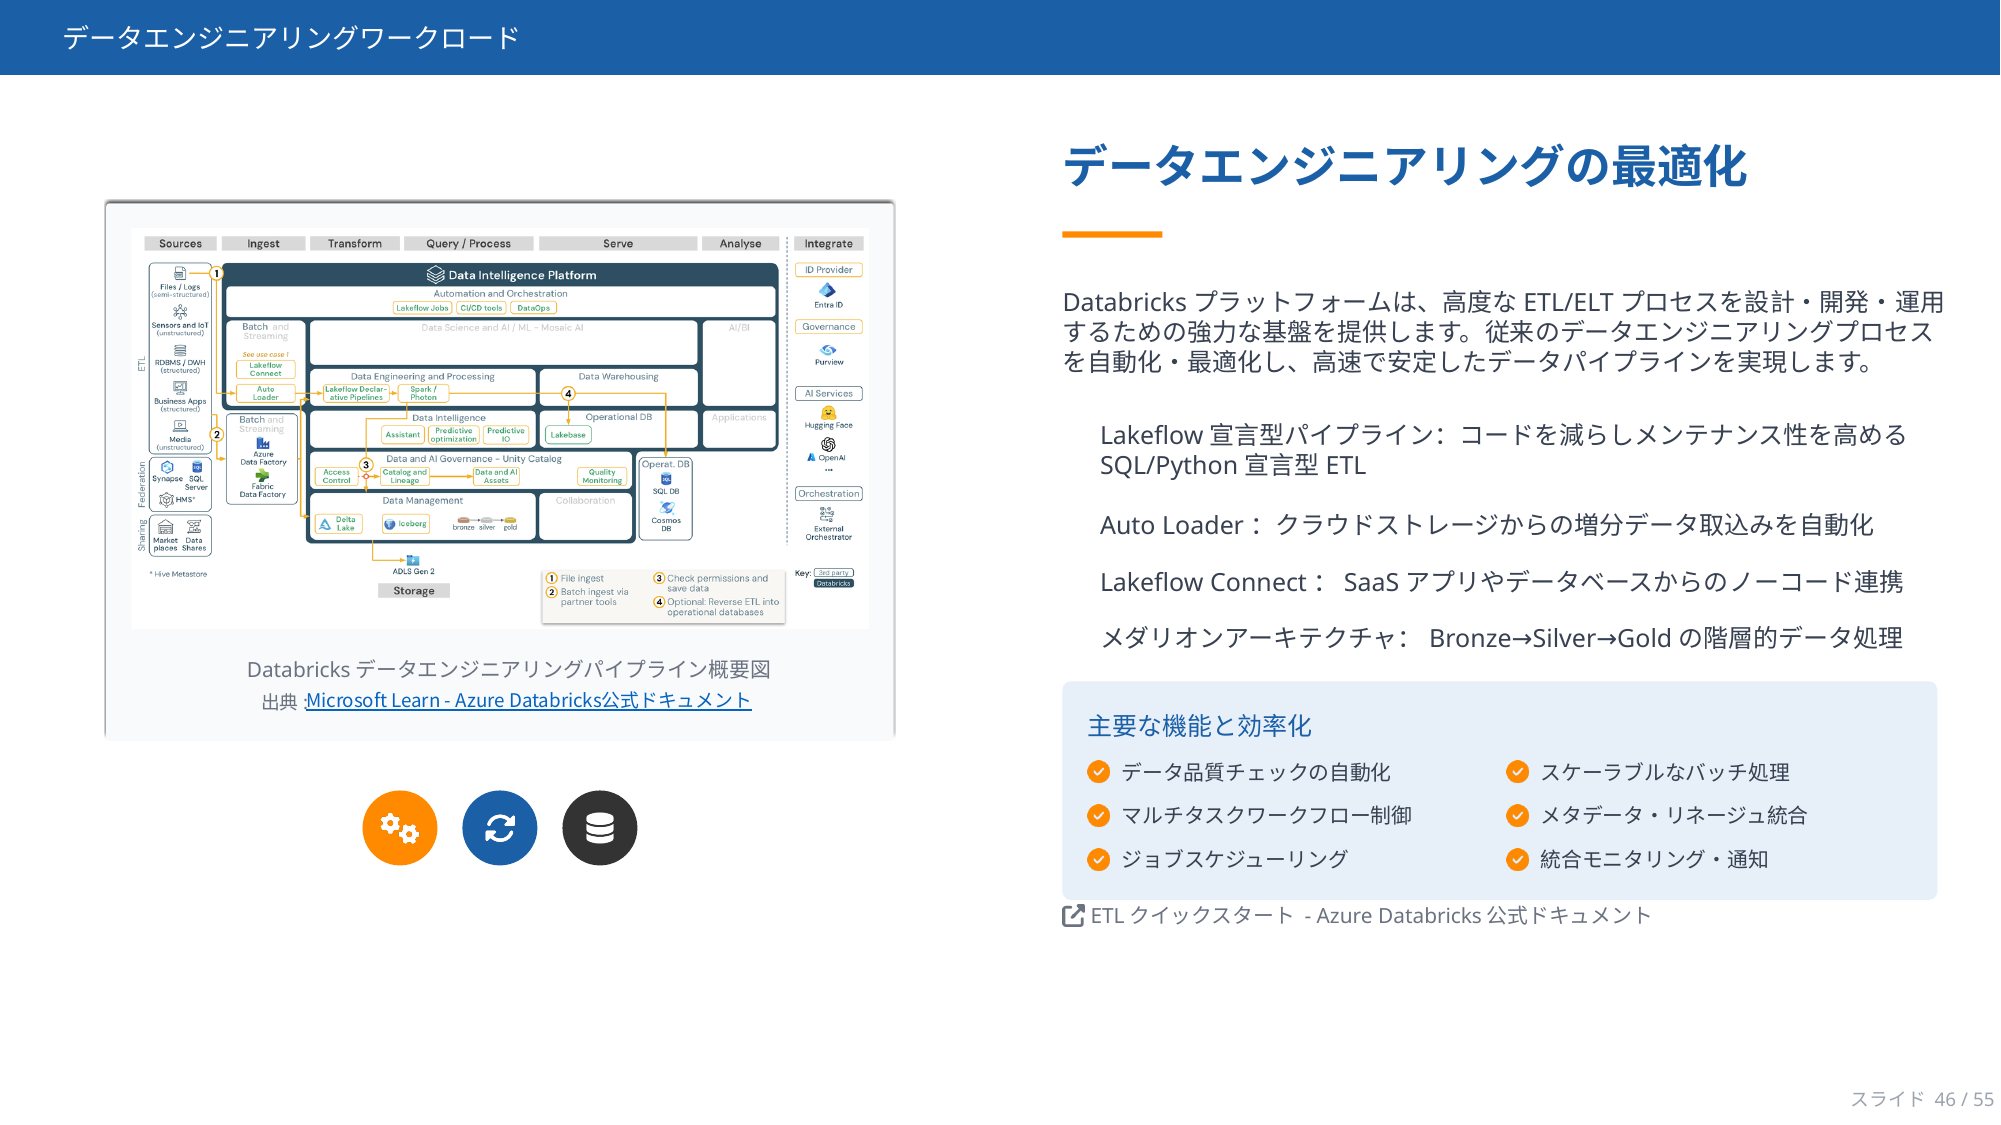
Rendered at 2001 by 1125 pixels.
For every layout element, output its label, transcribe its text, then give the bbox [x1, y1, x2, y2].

text_box Databricksプラットフォームは、高度なETL/ELTプロセスを設計・開発・運用するための強力な基盤を提供します。従来のデータエンジニアリングプロセスを自動化・最適化し、高速で安定したデータパイプラインを実現します。 [1062, 274, 1955, 388]
text_box [106, 203, 894, 741]
text_box マルチタスクワークフロー制御 [1121, 799, 1445, 832]
text_box ETLクイックスタート - Azure Databricks公式ドキュメント [1090, 900, 1683, 932]
text_box メタデータ・リネージュ統合 [1540, 799, 1840, 832]
text_box スライド 46 / 55 [1850, 1085, 2000, 1113]
text_box データエンジニアリングワークロード [62, 17, 562, 58]
text_box Lakeflow Connect：SaaSアプリやデータベースからのノーコード連携 [1099, 562, 1910, 600]
text_box [362, 790, 438, 866]
text_box Lakeflow宣言型パイプライン：コードを減らしメンテナンス性を高めるSQL/Python宣言型ETL [1099, 412, 1924, 488]
text_box [0, 0, 2000, 75]
text_box [462, 790, 538, 866]
picture [131, 228, 869, 629]
picture [1087, 760, 1110, 783]
picture [585, 812, 615, 844]
picture [380, 812, 420, 844]
text_box 統合モニタリング・通知 [1540, 843, 1798, 876]
text_box [1062, 231, 1163, 238]
text_box データエンジニアリングの最適化 [1062, 131, 1801, 201]
picture [1506, 760, 1529, 783]
picture [1087, 804, 1110, 827]
text_box Microsoft Learn - Azure Databricks公式ドキュメント [298, 688, 760, 716]
text_box データ品質チェックの自動化 [1121, 756, 1423, 788]
text_box Auto Loader：クラウドストレージからの増分データ取込みを自動化 [1099, 506, 1885, 544]
text_box メダリオンアーキテクチャ：Bronze→Silver→Goldの階層的データ処理 [1099, 618, 1921, 657]
picture [1062, 904, 1085, 927]
text_box [0, 75, 2000, 1125]
text_box Databricksデータエンジニアリングパイプライン概要図 [227, 653, 791, 685]
text_box 主要な機能と効率化 [1087, 706, 1333, 744]
picture [1506, 848, 1529, 871]
text_box ジョブスケジューリング [1121, 843, 1379, 876]
picture [1506, 804, 1529, 827]
text_box スケーラブルなバッチ処理 [1540, 756, 1820, 788]
picture [1087, 848, 1110, 871]
text_box [562, 790, 638, 866]
text_box [1062, 681, 1938, 901]
picture [484, 812, 516, 844]
text_box 出典: [255, 688, 298, 716]
